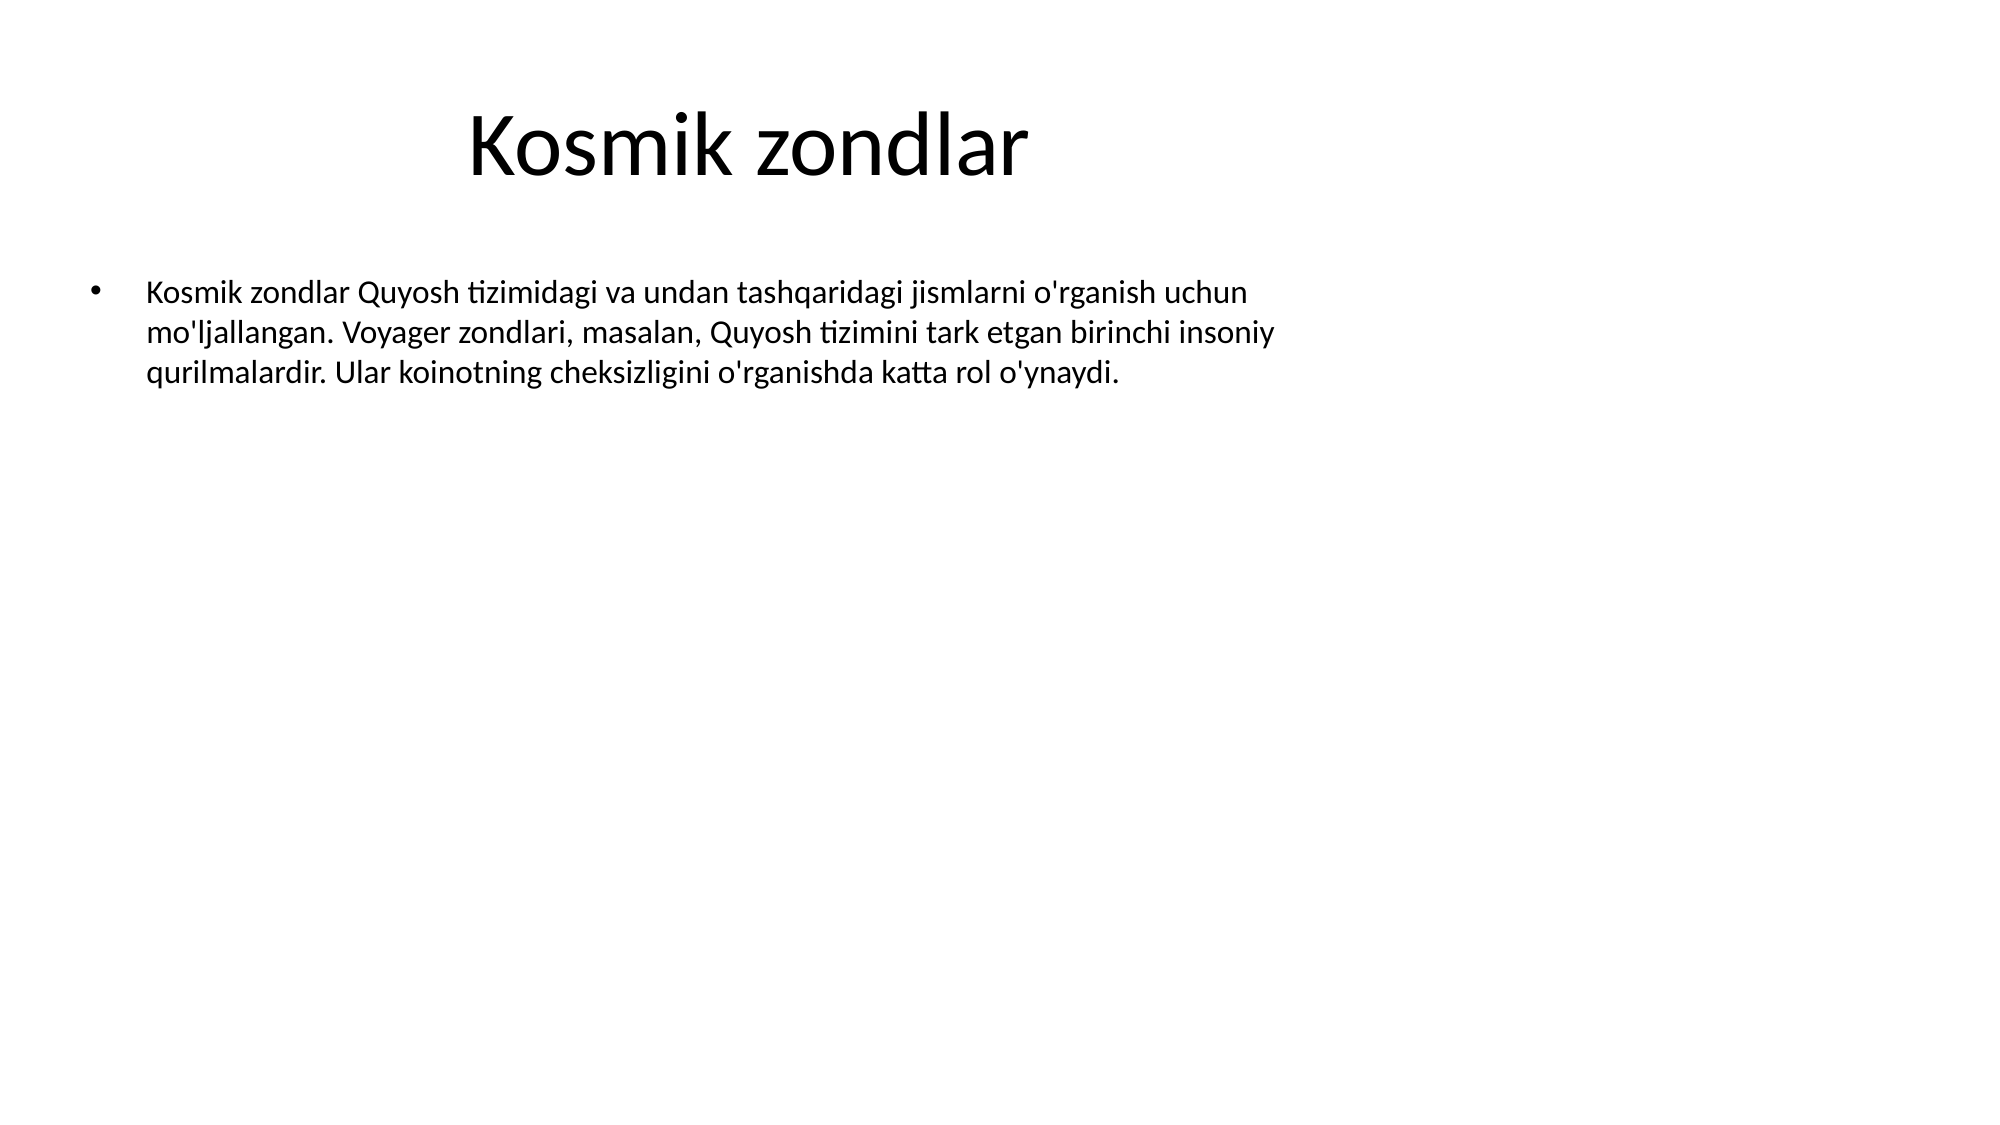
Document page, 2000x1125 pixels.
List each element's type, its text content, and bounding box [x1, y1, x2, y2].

title Kosmik zondlar [75, 45, 1425, 233]
list Kosmik zondlar Quyosh tizimidagi va undan tashqaridagi jismlarni o'rganish uchun mo'ljallangan. Voyager zondlari, masalan, Quyosh tizimini tark etgan birinchi insoniy qurilmalardir. Ular koinotning cheksizligini o'rganishda katta rol o'ynaydi. [75, 262, 1425, 1005]
